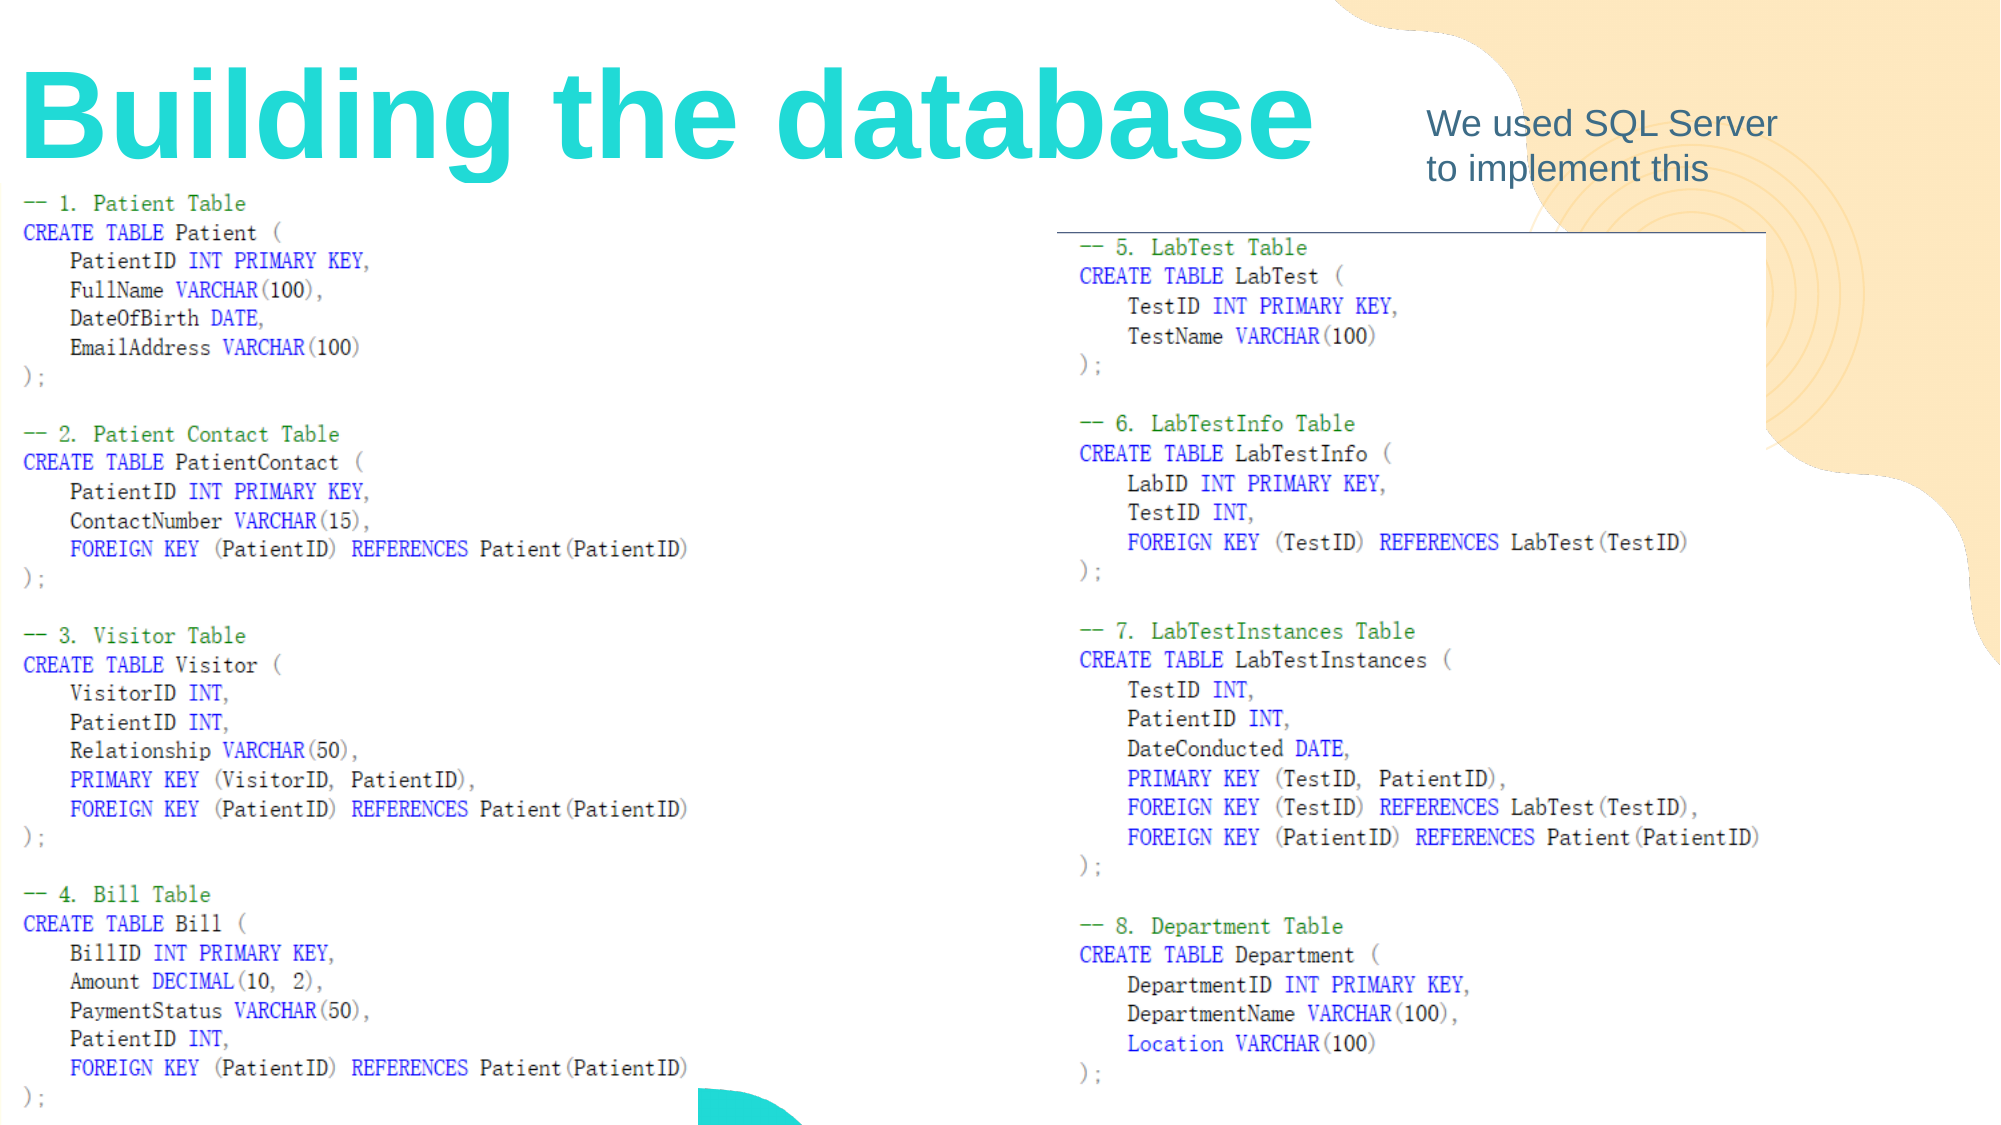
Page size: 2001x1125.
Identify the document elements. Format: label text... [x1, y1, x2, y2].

picture [1057, 0, 2000, 1091]
list Building the database [0, 0, 1337, 184]
picture [0, 182, 802, 1125]
text_box We used SQL Server to implement this [1411, 91, 1817, 197]
